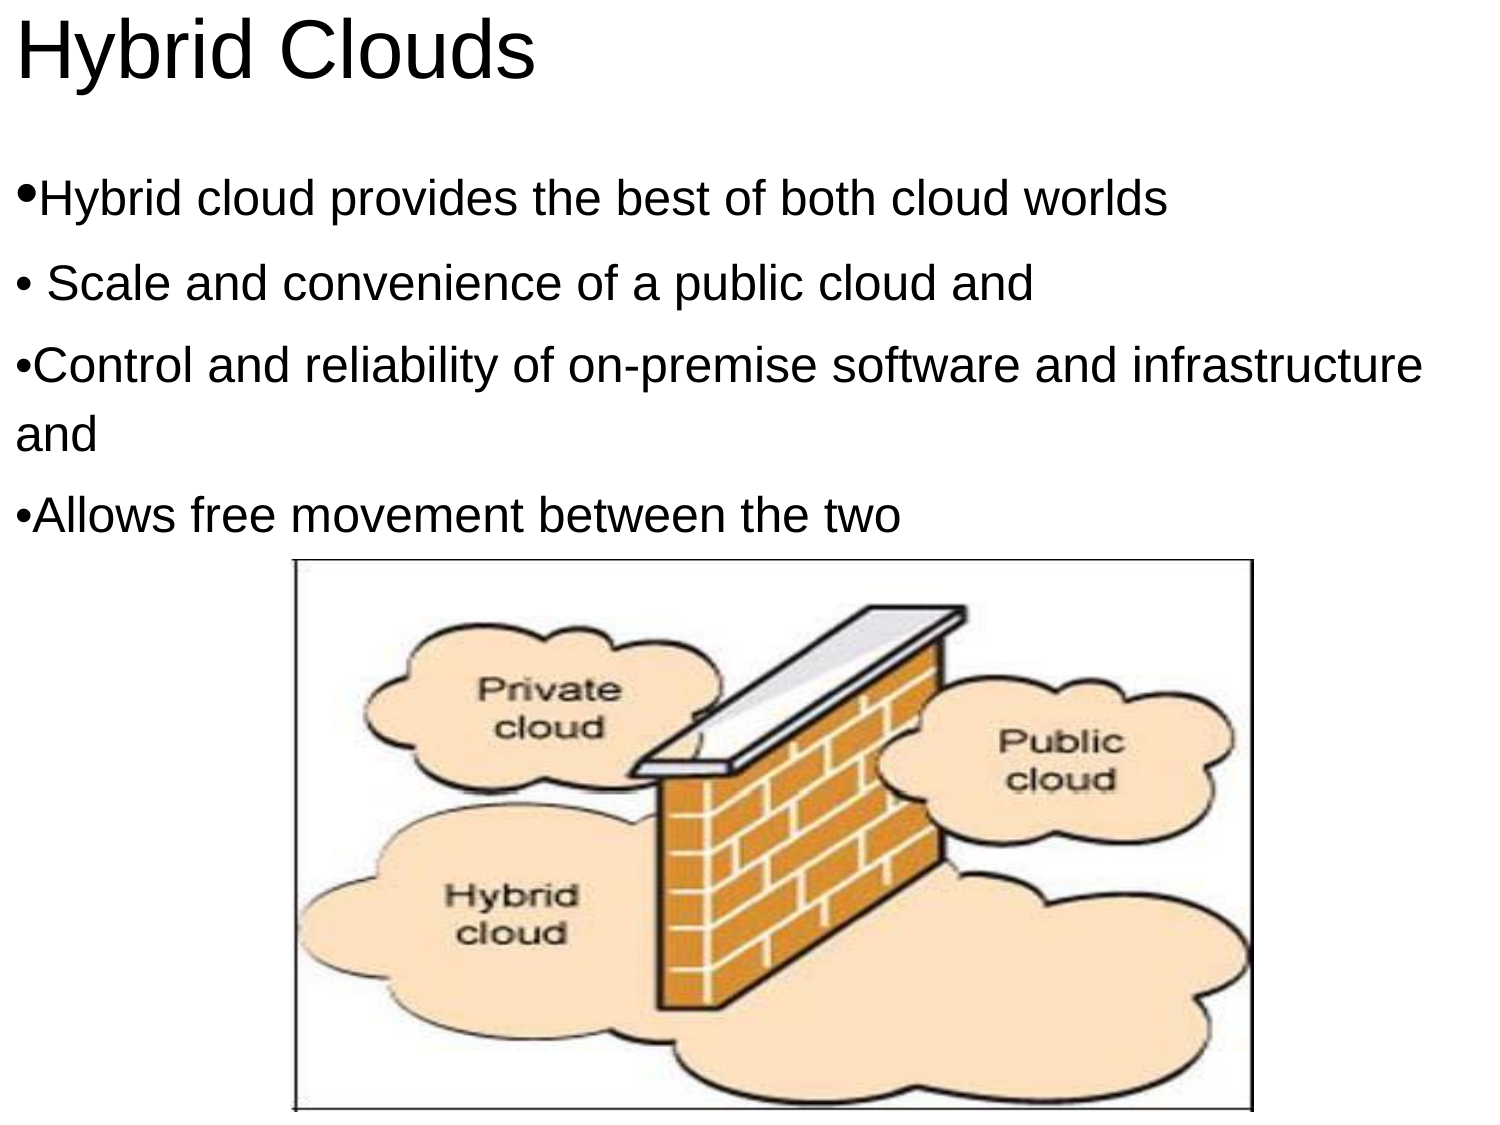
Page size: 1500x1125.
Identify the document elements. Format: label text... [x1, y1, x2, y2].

list •Hybrid cloud provides the best of both cloud worlds • Scale and convenience of a public cloud and •Control and reliability of on-premise software and infrastructure and •Allows free movement between the two [0, 122, 1500, 1112]
picture [290, 559, 1254, 1112]
text_box Hybrid Clouds [0, 0, 1500, 90]
text_box [24, 24, 518, 543]
